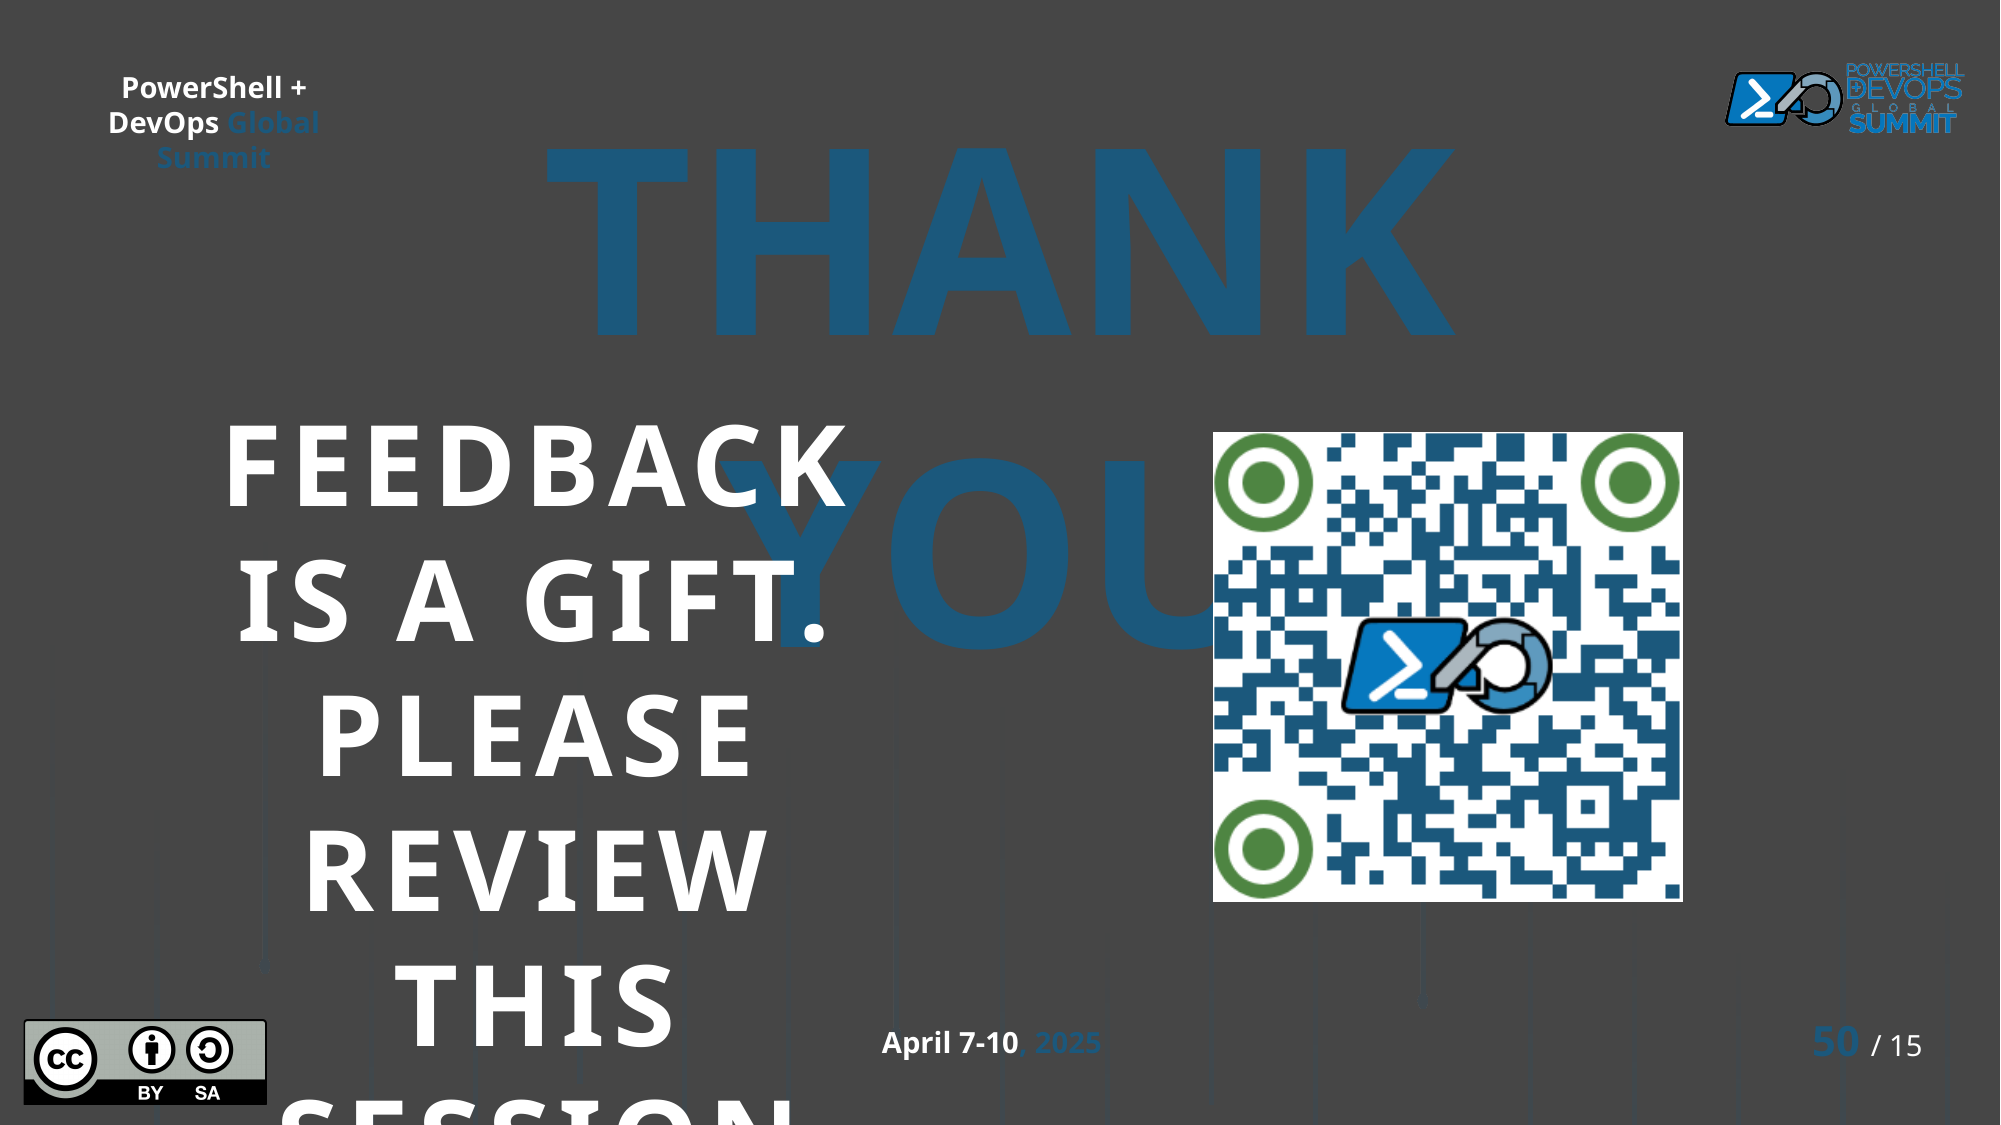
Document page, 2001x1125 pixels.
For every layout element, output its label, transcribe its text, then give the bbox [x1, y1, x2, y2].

picture [1213, 432, 1683, 902]
text_box Feedback is a gift. Please review this session [142, 386, 935, 1125]
text_box THANK YOU [231, 67, 1769, 708]
picture [1725, 61, 1965, 139]
picture [23, 1019, 142, 1105]
